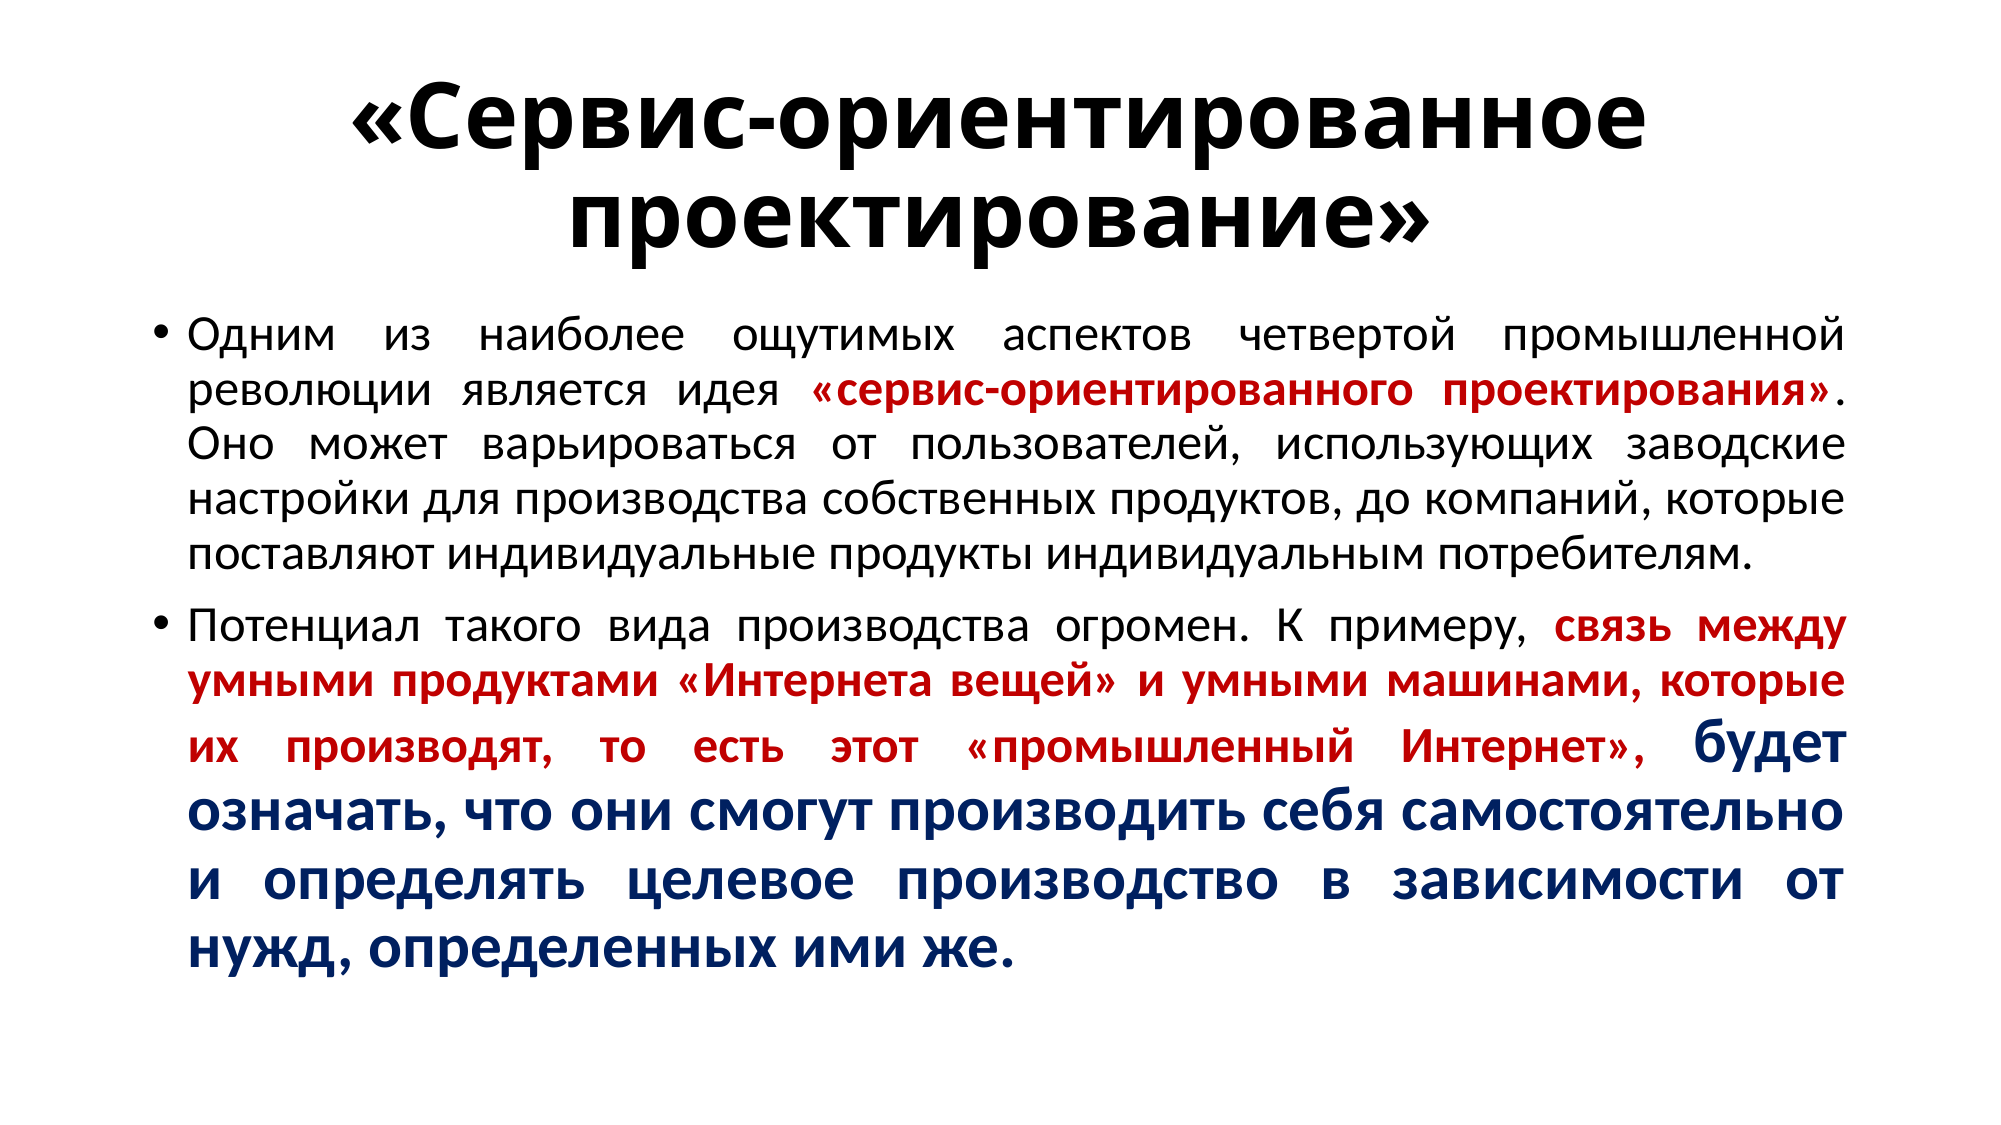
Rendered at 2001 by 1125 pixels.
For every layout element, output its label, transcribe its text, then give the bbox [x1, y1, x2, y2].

list Одним из наиболее ощутимых аспектов четвертой промышленной революции является идея «сервис-ориентированного проектирования». Оно может варьироваться от пользователей, использующих заводские настройки для производства собственных продуктов, до компаний, которые поставляют индивидуальные продукты индивидуальным потребителям. Потенциал такого вида производства огромен. К примеру, связь между умными продуктами «Интернета вещей» и умными машинами, которые их производят, то есть этот «промышленный Интернет», будет означать, что они смогут производить себя самостоятельно и определять целевое производство в зависимости от нужд, определенных ими же. [137, 299, 1863, 1014]
title «Сервис-ориентированное проектирование» [137, 59, 1863, 278]
